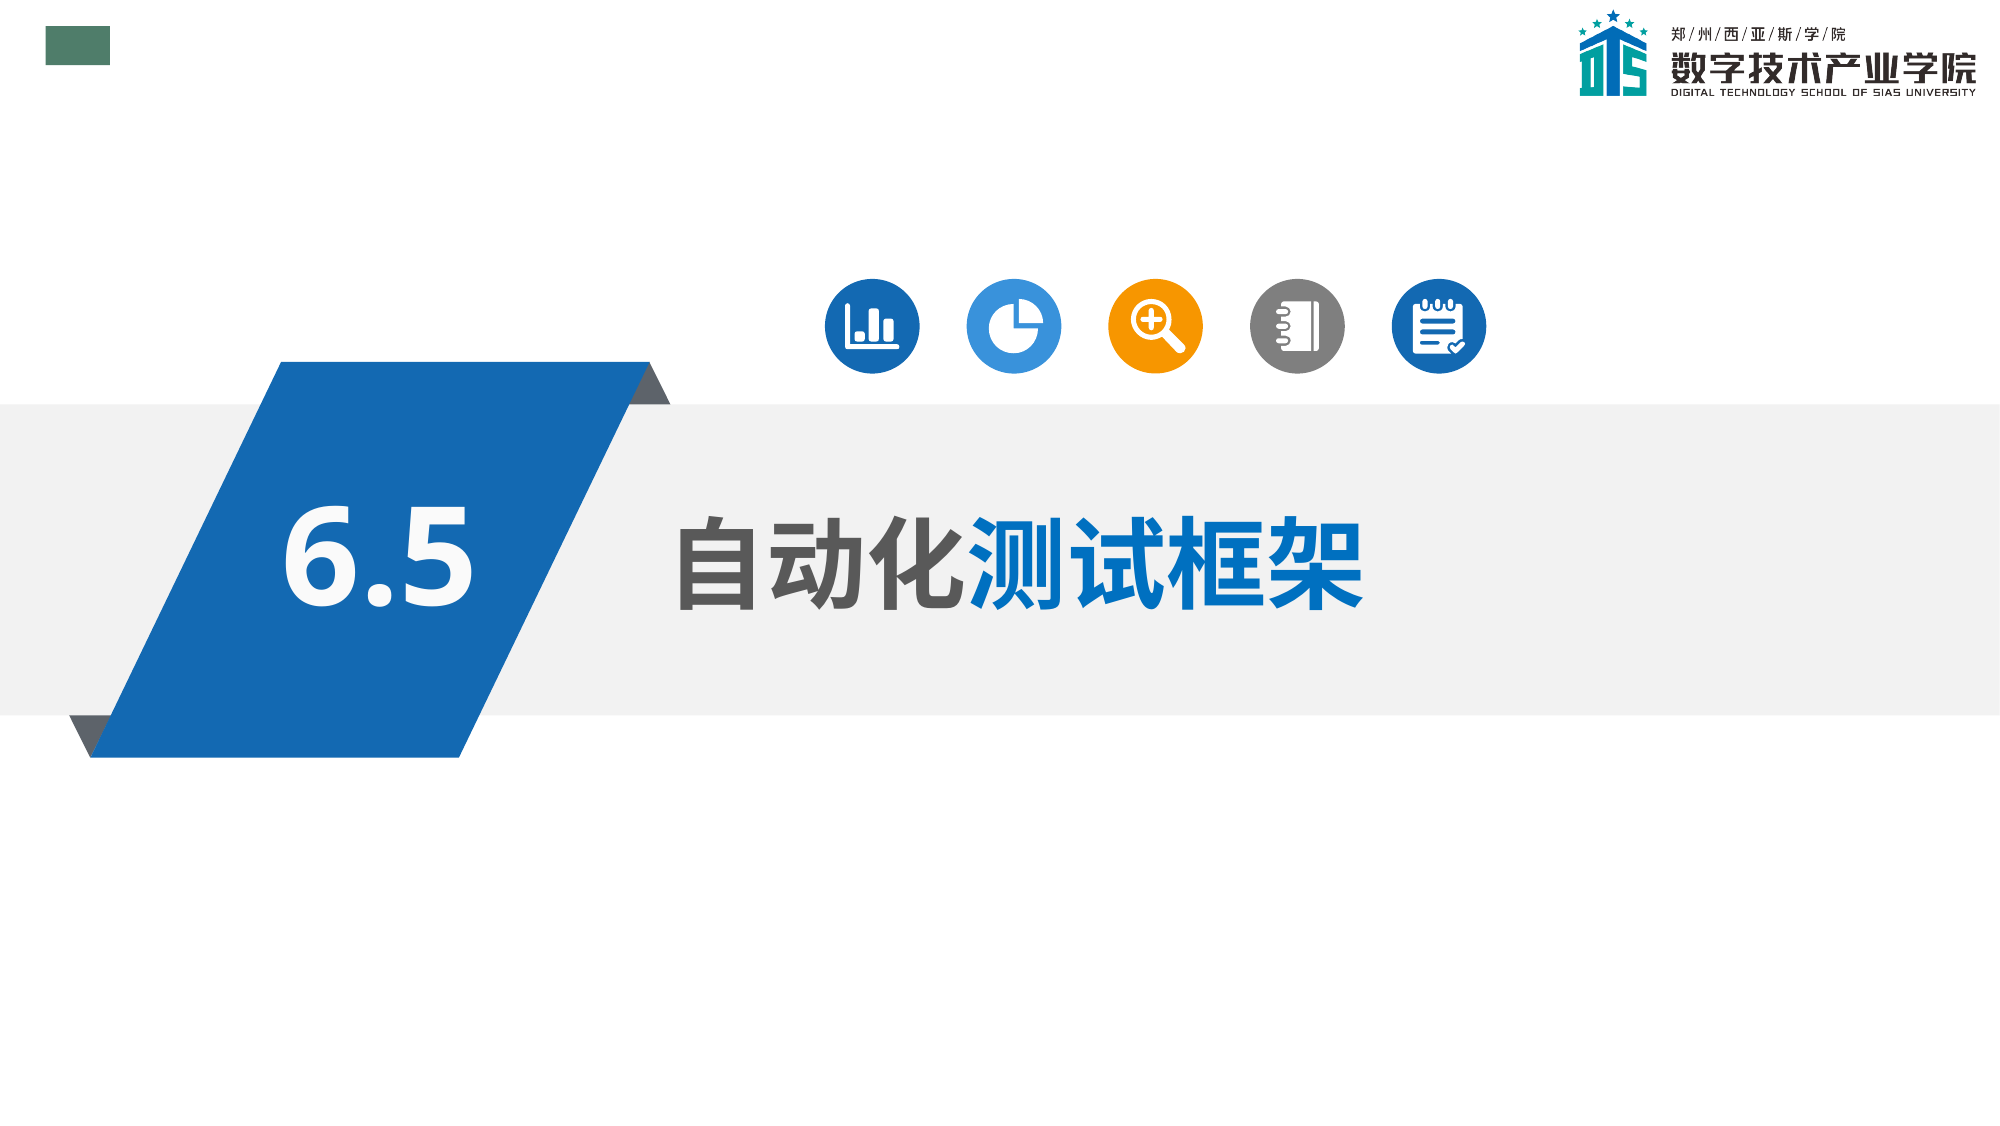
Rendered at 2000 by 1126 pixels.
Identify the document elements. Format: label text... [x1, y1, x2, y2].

text_box 6.5 [266, 460, 552, 641]
picture [1578, 9, 1976, 96]
text_box 自动化测试框架 [651, 494, 1756, 630]
